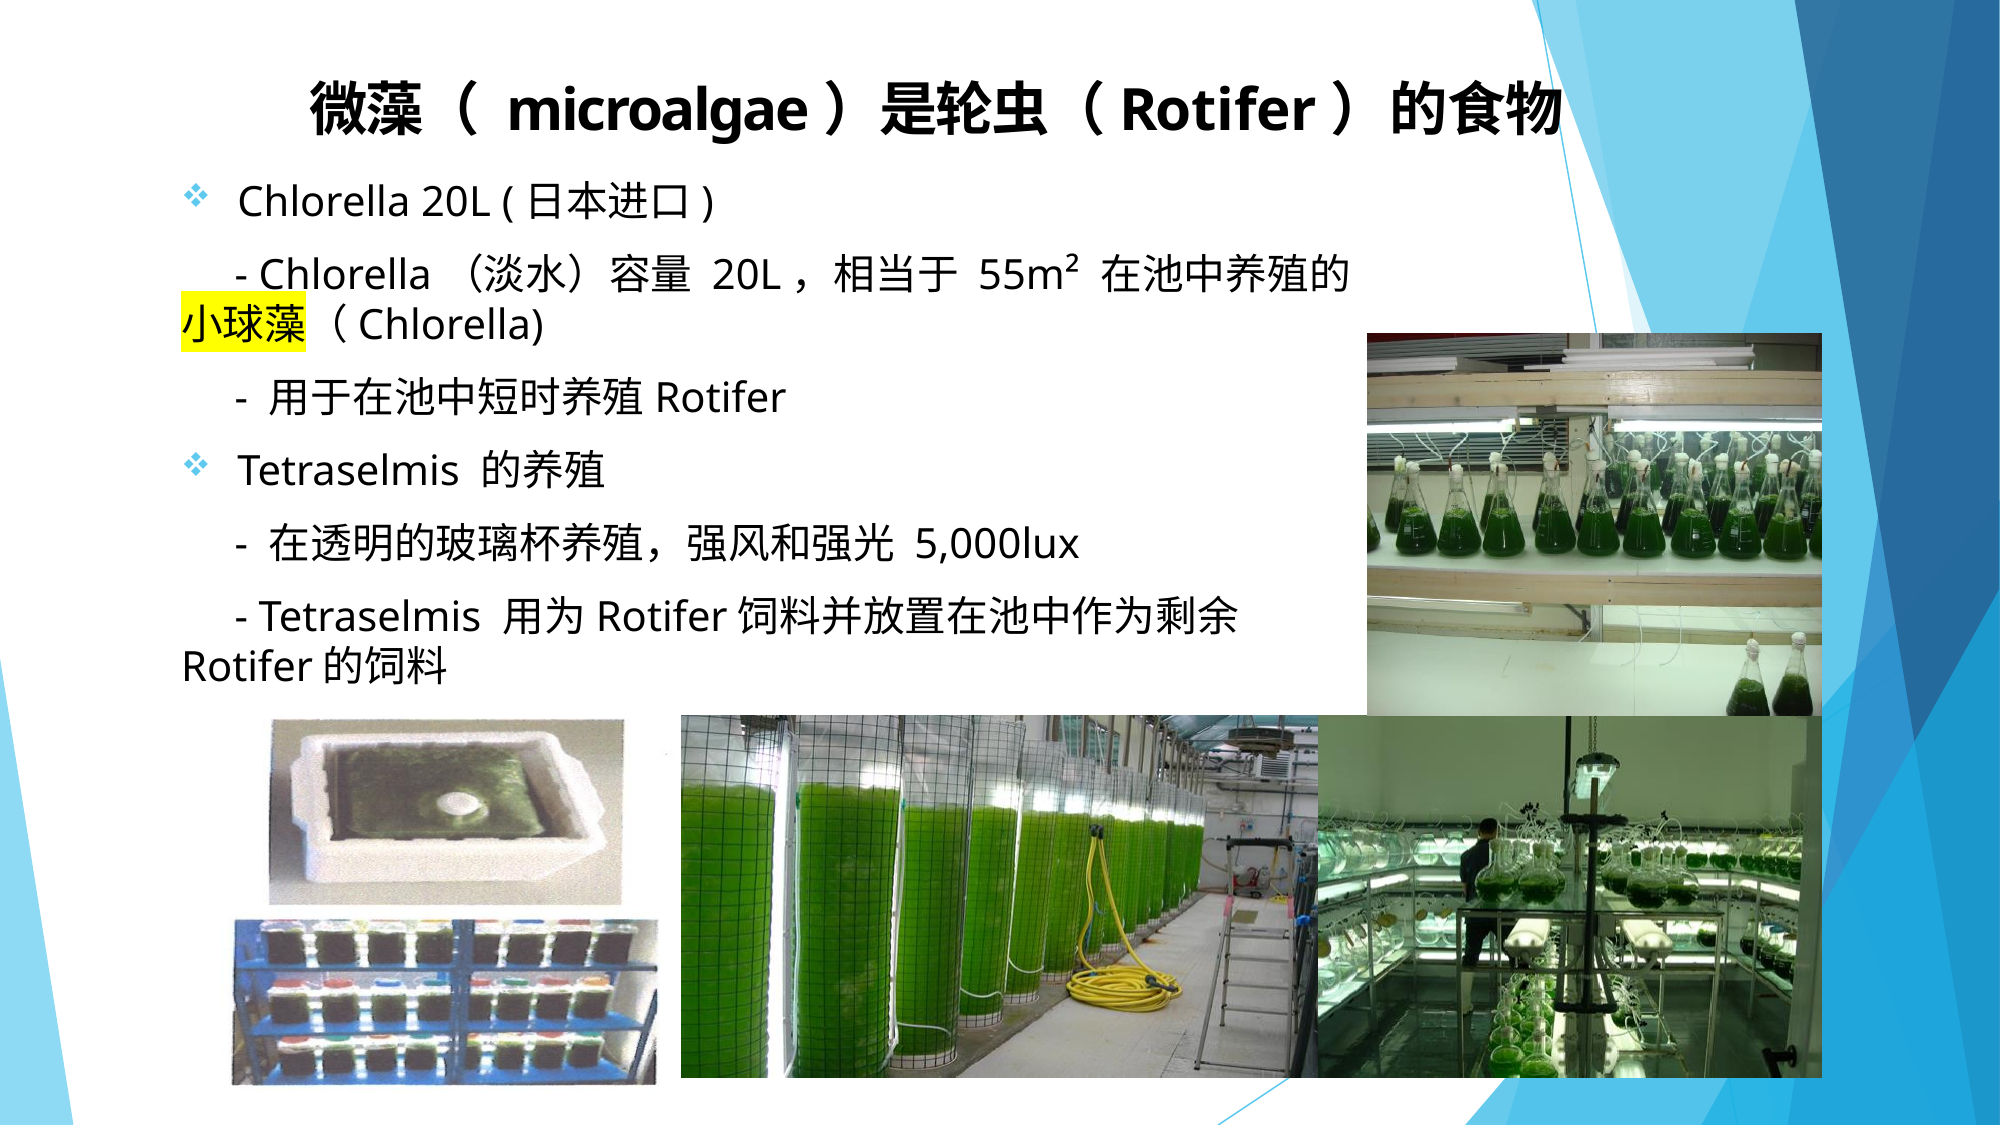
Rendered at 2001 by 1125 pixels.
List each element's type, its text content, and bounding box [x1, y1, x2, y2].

title 微藻（ microalgae）是轮虫（Rotifer）的食物 [198, 70, 1686, 261]
text_box Chlorella 20L (日本进口) - Chlorella（淡水）容量 20L，相当于 55m² 在池中养殖的小球藻（Chlorella) - 用于在池中短时养殖Rotifer Tetraselmis 的养殖 - 在透明的玻璃杯养殖，强风和强光 5,000lux - Tetraselmis 用为Rotifer饲料并放置在池中作为剩余Rotifer的饲料 [164, 151, 1368, 690]
picture [192, 333, 1823, 1110]
